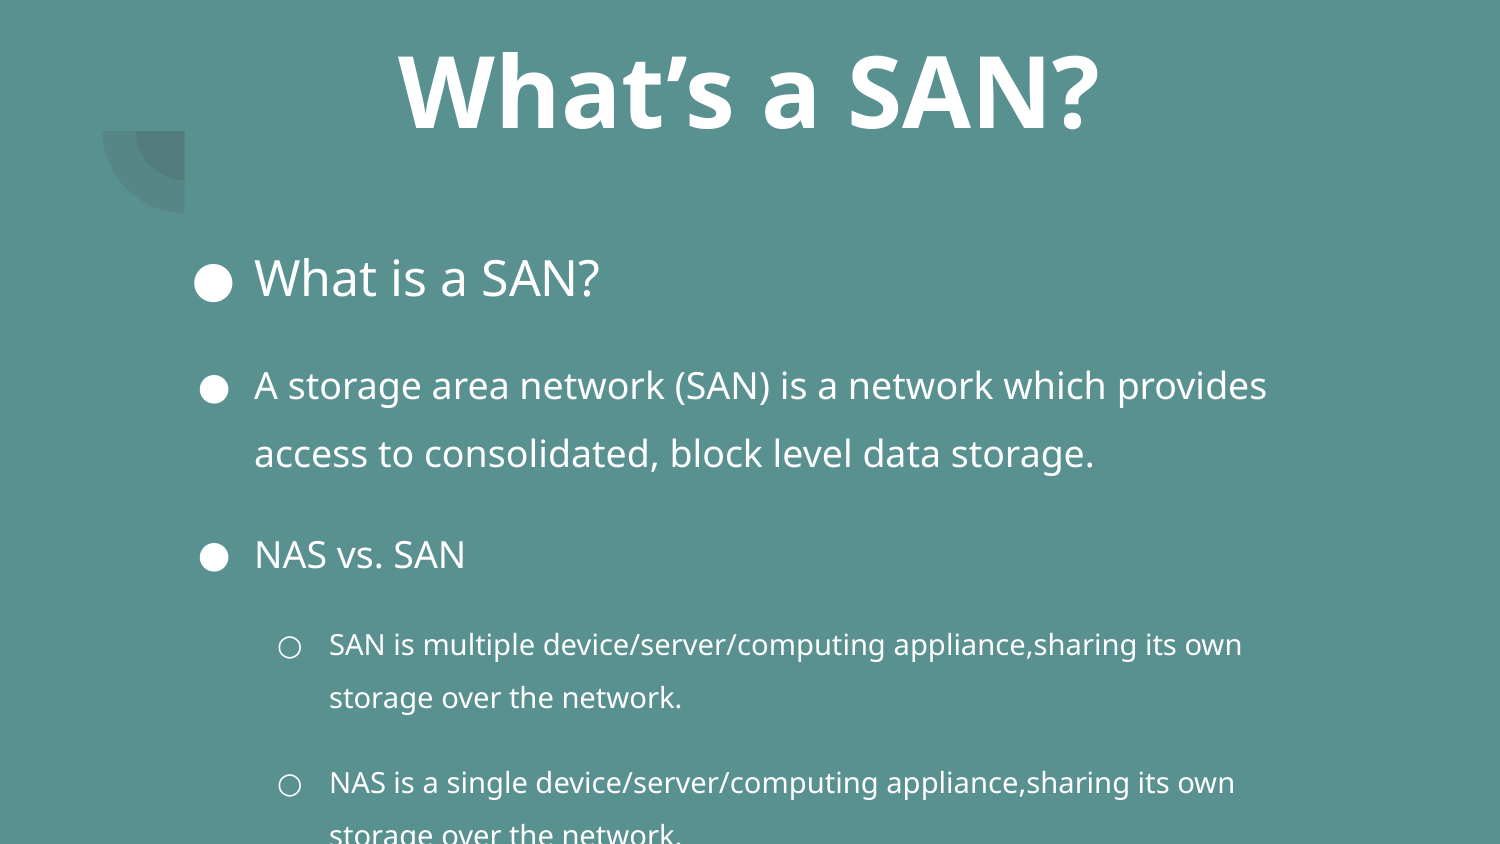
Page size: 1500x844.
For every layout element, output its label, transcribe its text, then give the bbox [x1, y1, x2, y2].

list What is a SAN? A storage area network (SAN) is a network which provides access to consolidated, block level data storage. NAS vs. SAN SAN is multiple device/server/computing appliance,sharing its own storage over the network. NAS is a single device/server/computing appliance,sharing its own storage over the network. [164, 201, 1318, 833]
title What’s a SAN? [60, 13, 1440, 173]
